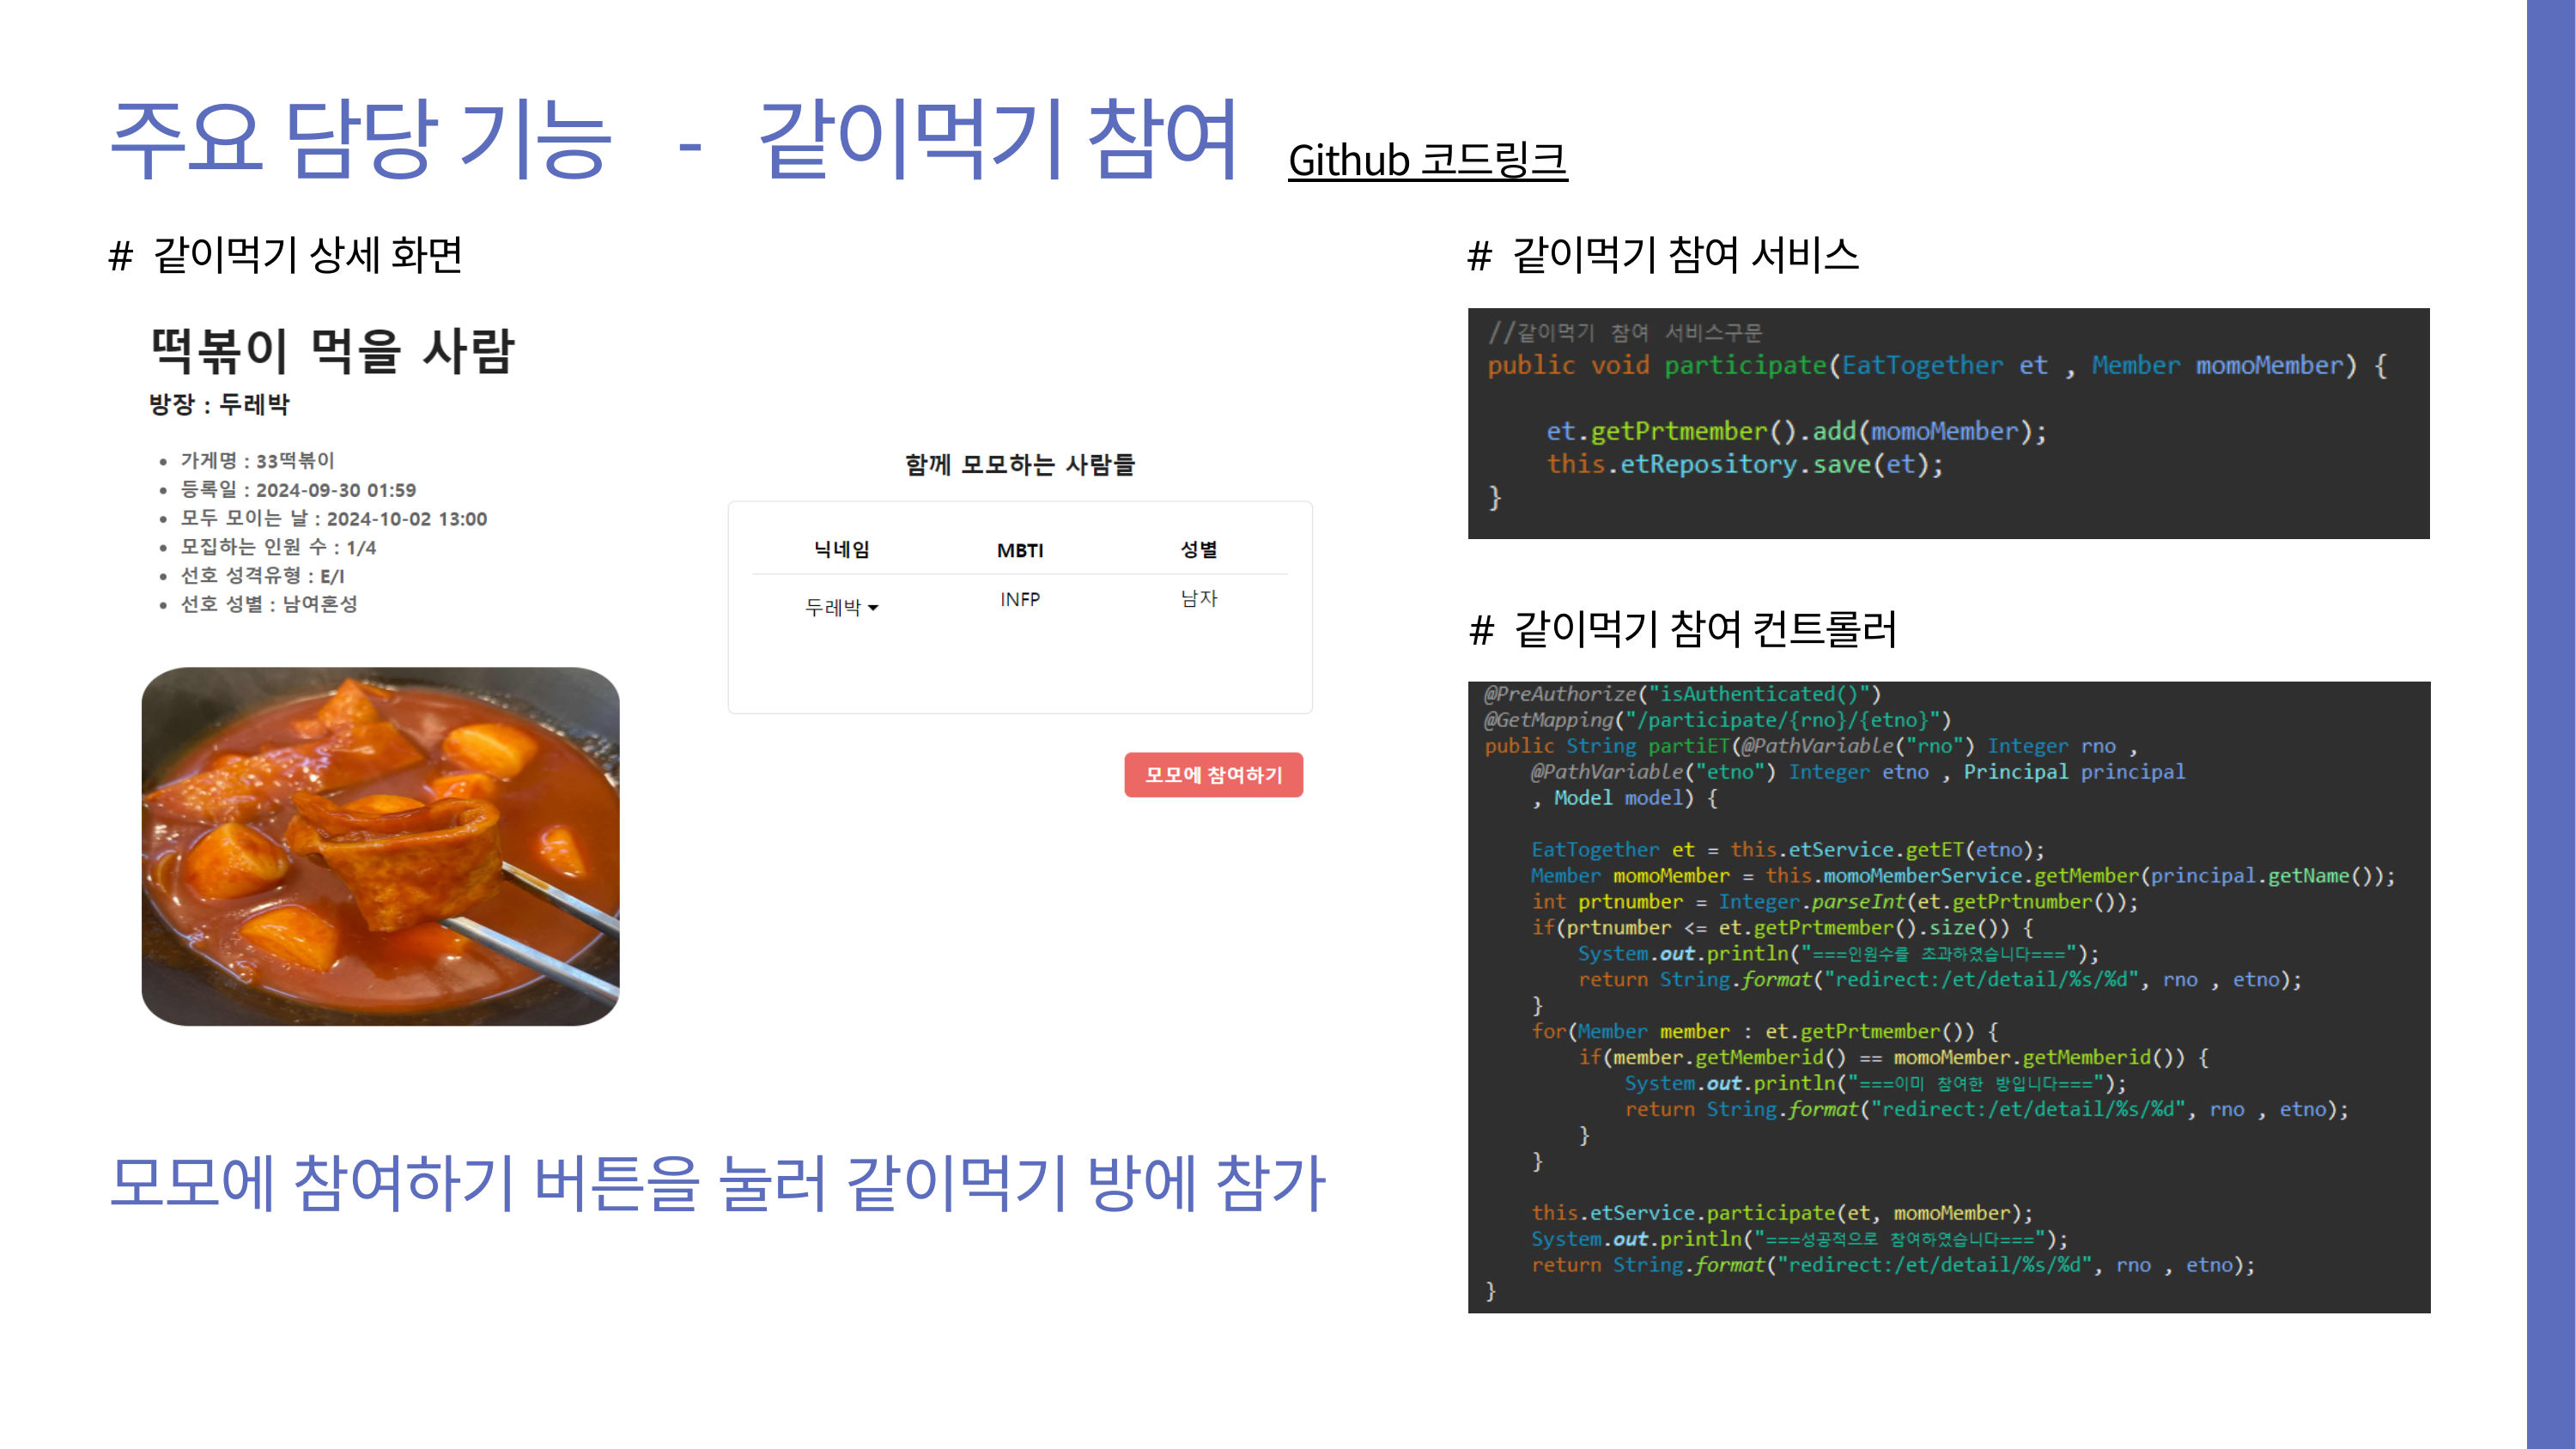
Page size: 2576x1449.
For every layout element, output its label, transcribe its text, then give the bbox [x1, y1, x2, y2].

picture [1468, 307, 2430, 539]
picture [2527, 0, 2576, 1449]
picture [106, 312, 1337, 1048]
text_box 모모에 참여하기 버튼을 눌러 같이먹기 방에 참가 [108, 1131, 1360, 1257]
text_box # 같이먹기 참여 서비스 [1467, 211, 1957, 286]
text_box # 같이먹기 참여 컨트롤러 [1468, 585, 1959, 660]
picture [1468, 681, 2432, 1313]
text_box Github 코드링크 [1288, 112, 1778, 187]
text_box # 같이먹기 상세 화면 [107, 211, 598, 286]
text_box 주요 담당 기능 - 같이먹기 참여 [107, 88, 2052, 213]
